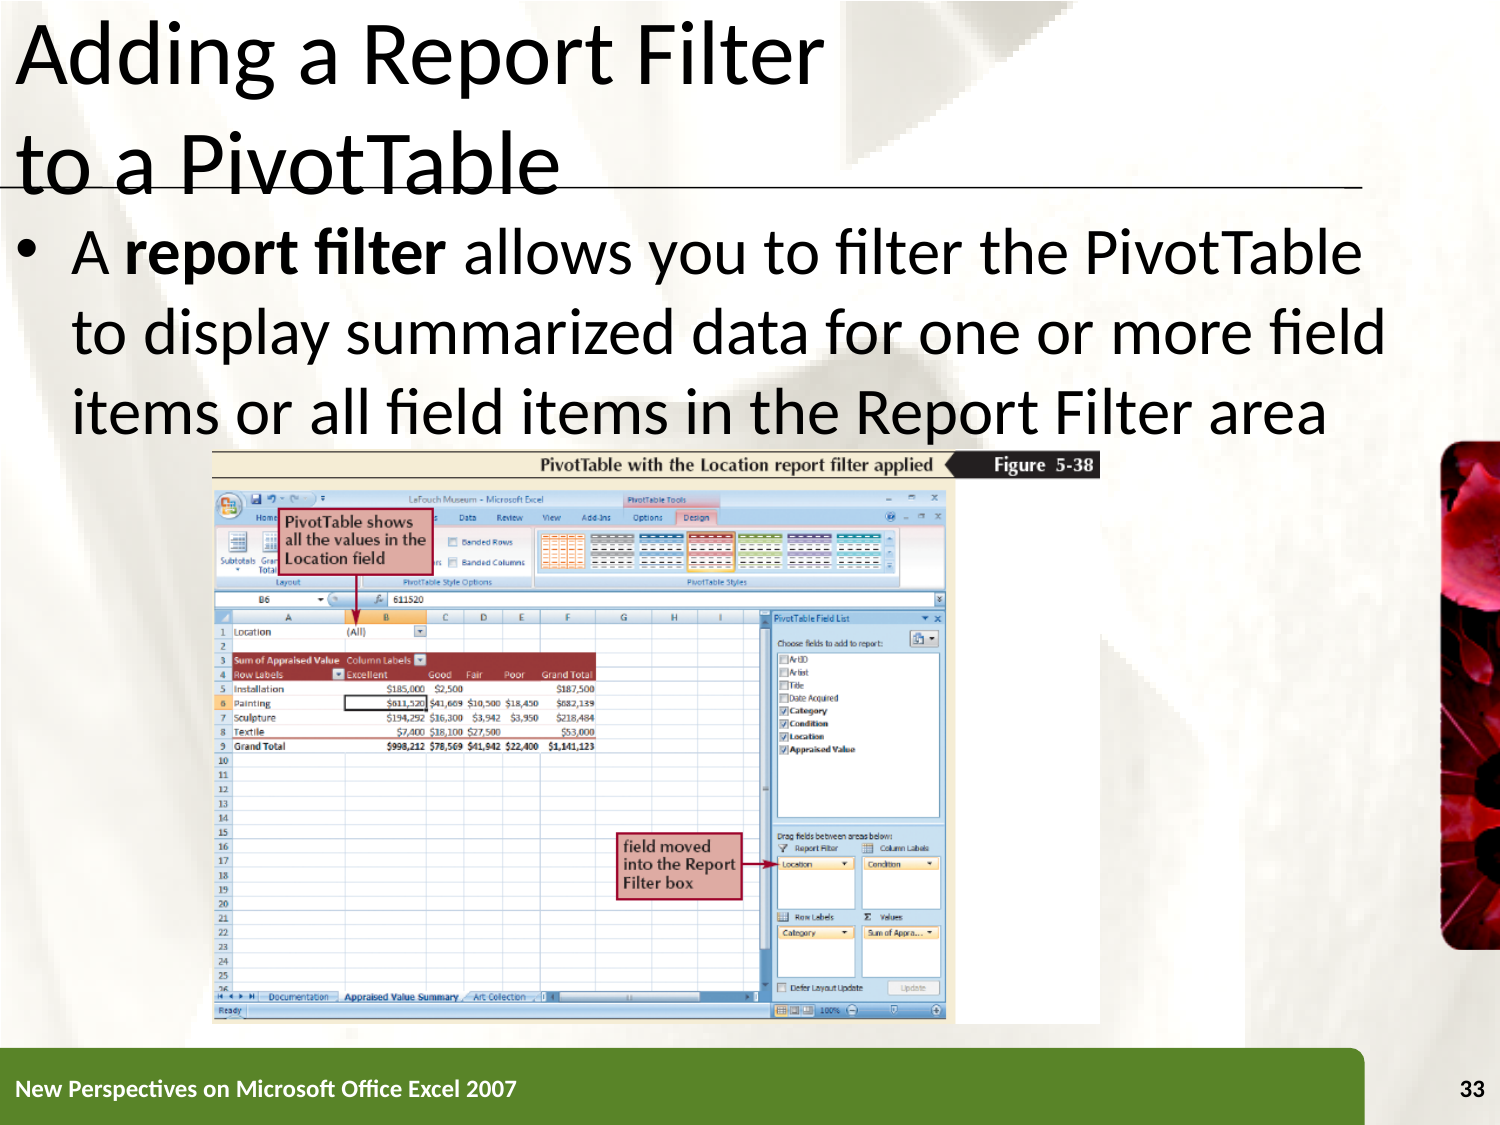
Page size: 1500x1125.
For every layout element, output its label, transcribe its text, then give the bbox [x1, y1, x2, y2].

footer New Perspectives on Microsoft Office Excel 2007 [0, 1050, 1350, 1125]
picture [212, 449, 1101, 1025]
slide_number 33 [1412, 1050, 1500, 1125]
picture [1437, 437, 1500, 950]
list A report filter allows you to filter the PivotTable to display summarized data for one or more field items or all field items in the Report Filter area [0, 199, 1426, 1006]
title Adding a Report Filter to a PivotTable [0, 24, 1363, 181]
